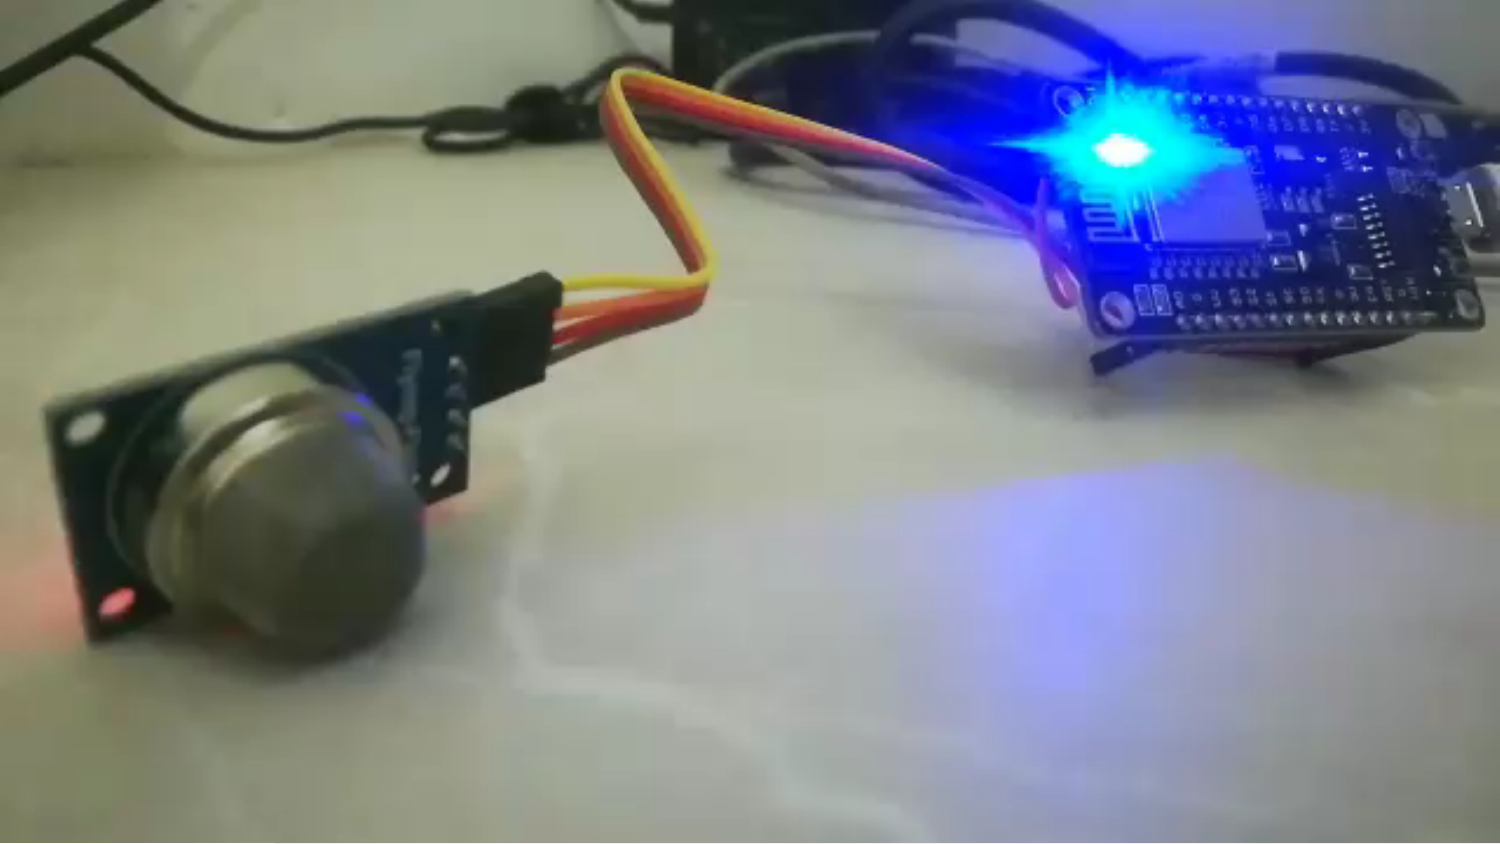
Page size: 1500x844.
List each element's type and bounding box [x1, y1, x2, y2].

text_box [0, 0, 1500, 844]
